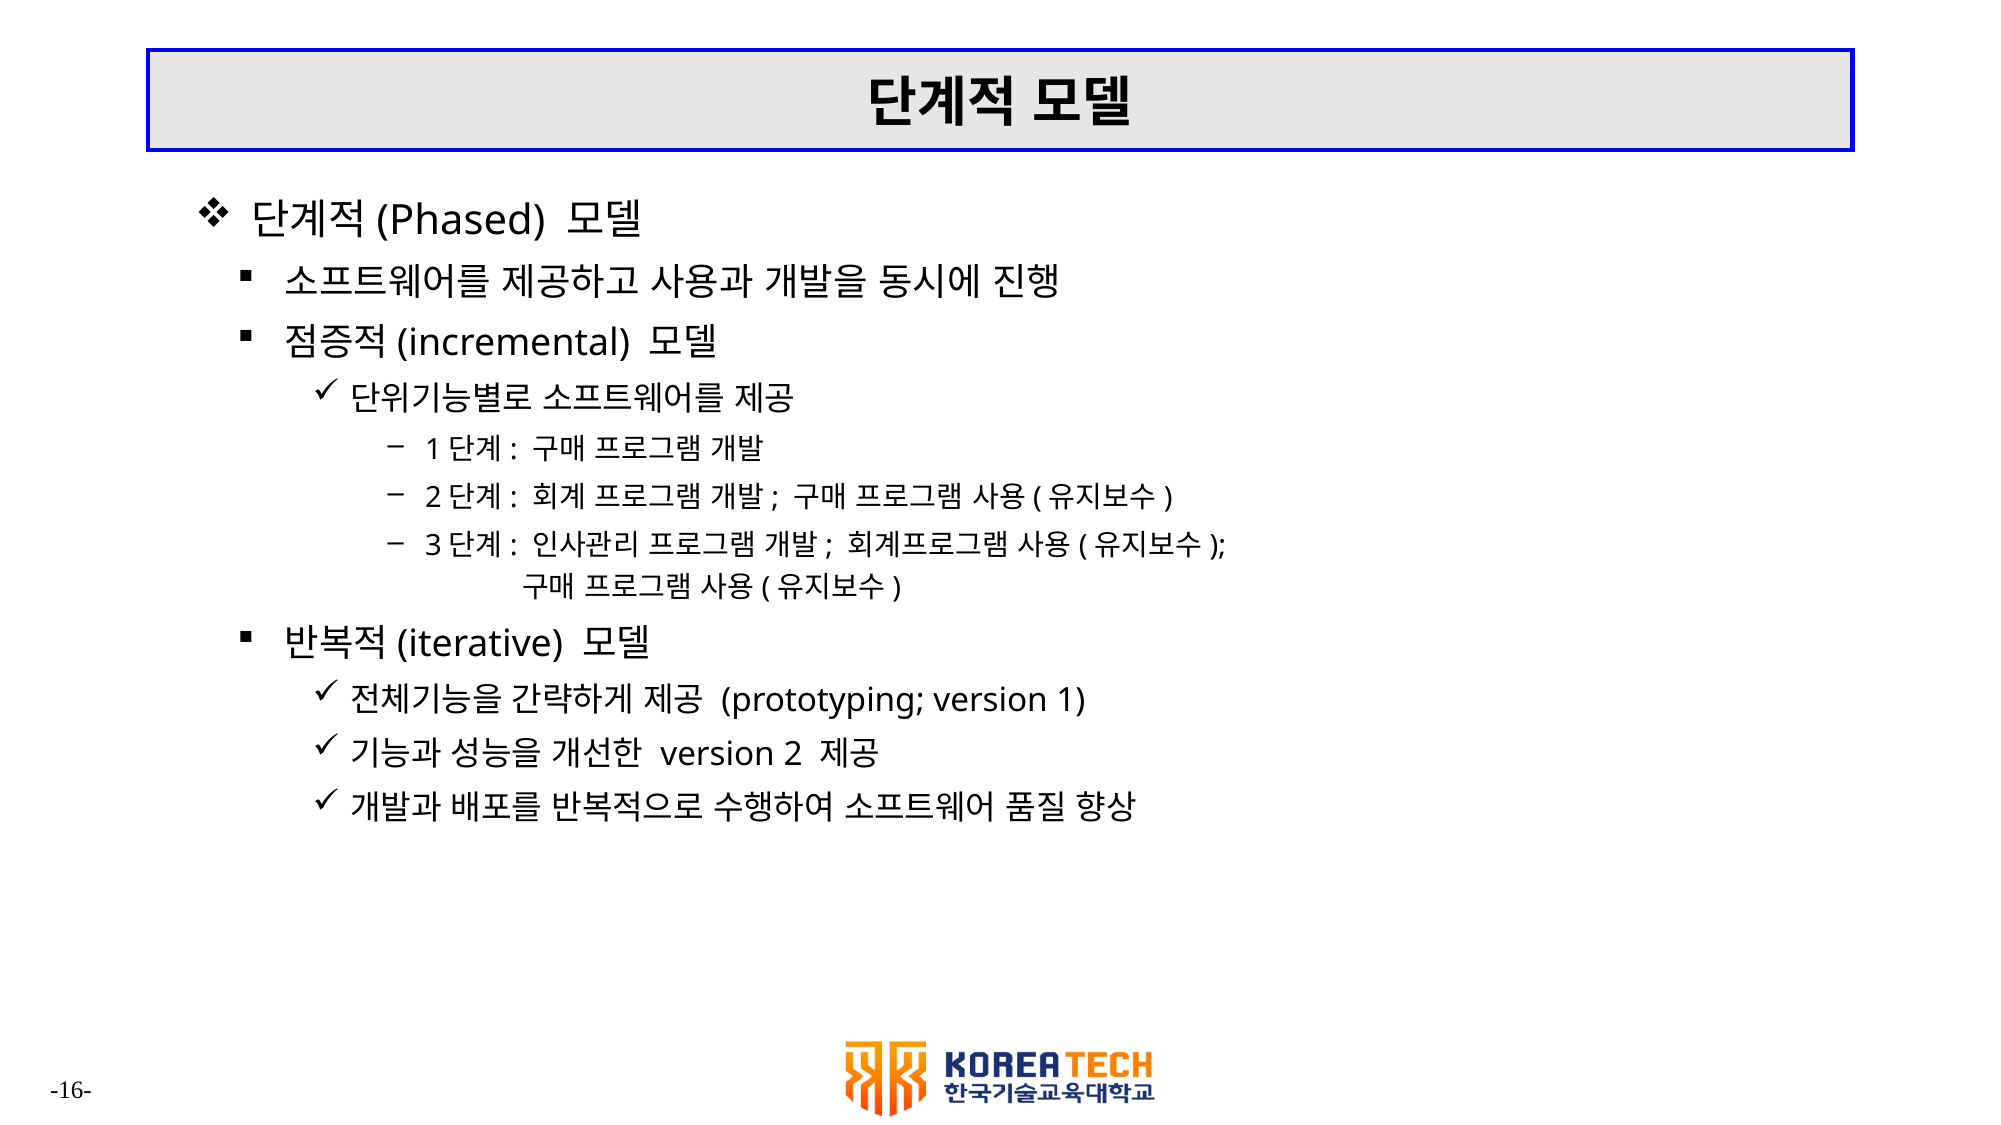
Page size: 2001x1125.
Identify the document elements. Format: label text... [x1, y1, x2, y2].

list 단계적(Phased) 모델 소프트웨어를 제공하고 사용과 개발을 동시에 진행 점증적(incremental) 모델 단위기능별로 소프트웨어를 제공 1단계: 구매 프로그램 개발 2단계: 회계 프로그램 개발; 구매 프로그램 사용(유지보수) 3단계: 인사관리 프로그램 개발; 회계프로그램 사용(유지보수); 구매 프로그램 사용(유지보수) 반복적(iterative) 모델 전체기능을 간략하게 제공 (prototyping; version 1) 기능과 성능을 개선한 version 2 제공 개발과 배포를 반복적으로 수행하여 소프트웨어 품질 향상 [147, 174, 1853, 1035]
picture [810, 1035, 1190, 1121]
title 단계적 모델 [146, 48, 1855, 152]
slide_number -16- [0, 1065, 142, 1125]
